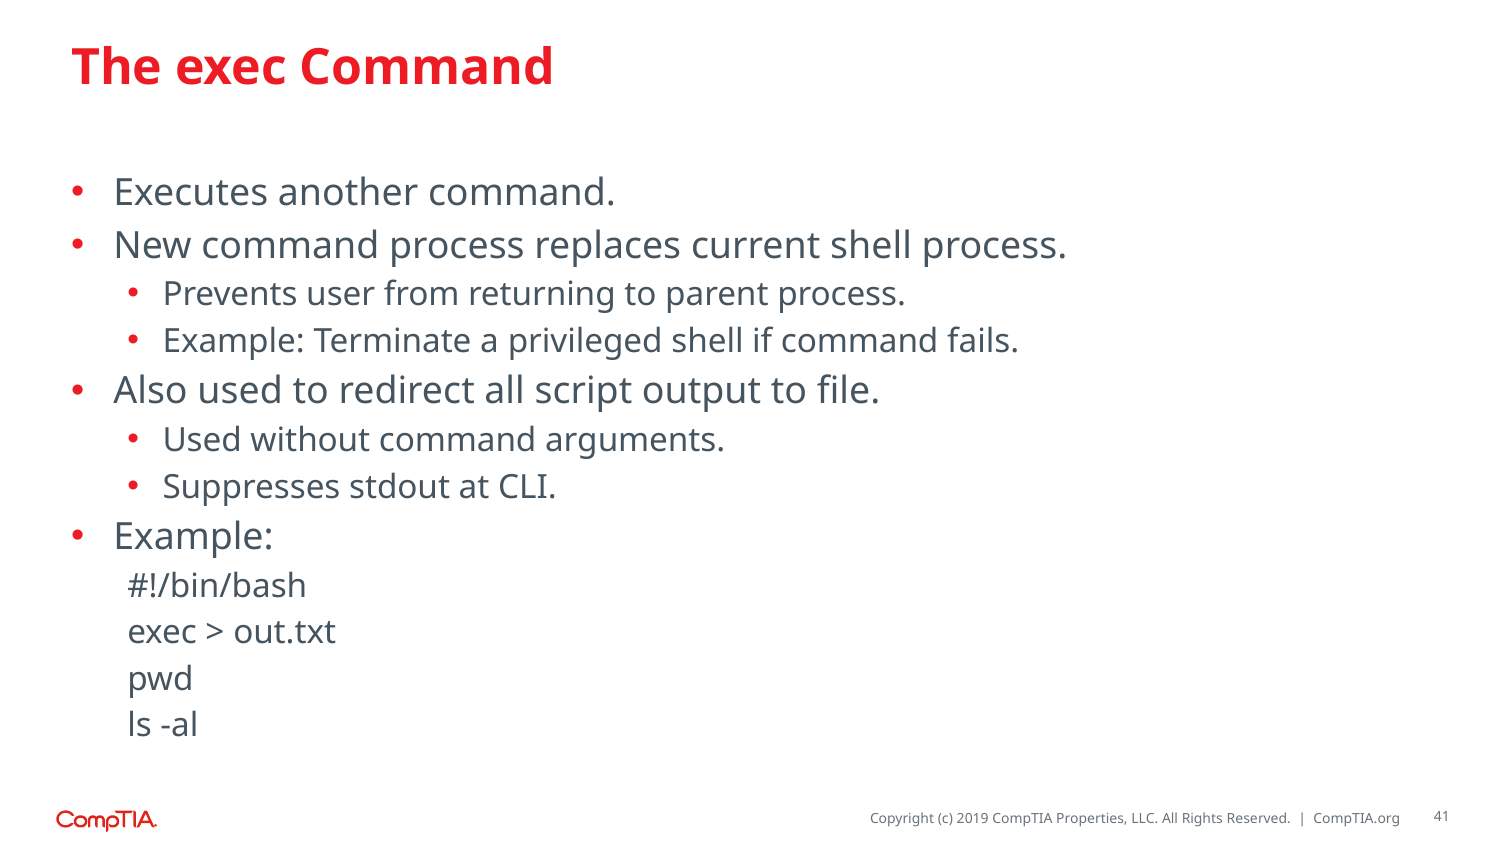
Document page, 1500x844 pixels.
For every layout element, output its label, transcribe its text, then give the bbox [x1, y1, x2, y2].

slide_number 41 [1407, 800, 1450, 835]
list Executes another command. New command process replaces current shell process. Prevents user from returning to parent process. Example: Terminate a privileged shell if command fails. Also used to redirect all script output to file. Used without command arguments. Suppresses stdout at CLI. Example: #!/bin/bash exec > out.txt pwd ls -al [56, 160, 1444, 746]
title The exec Command [56, 12, 1444, 117]
